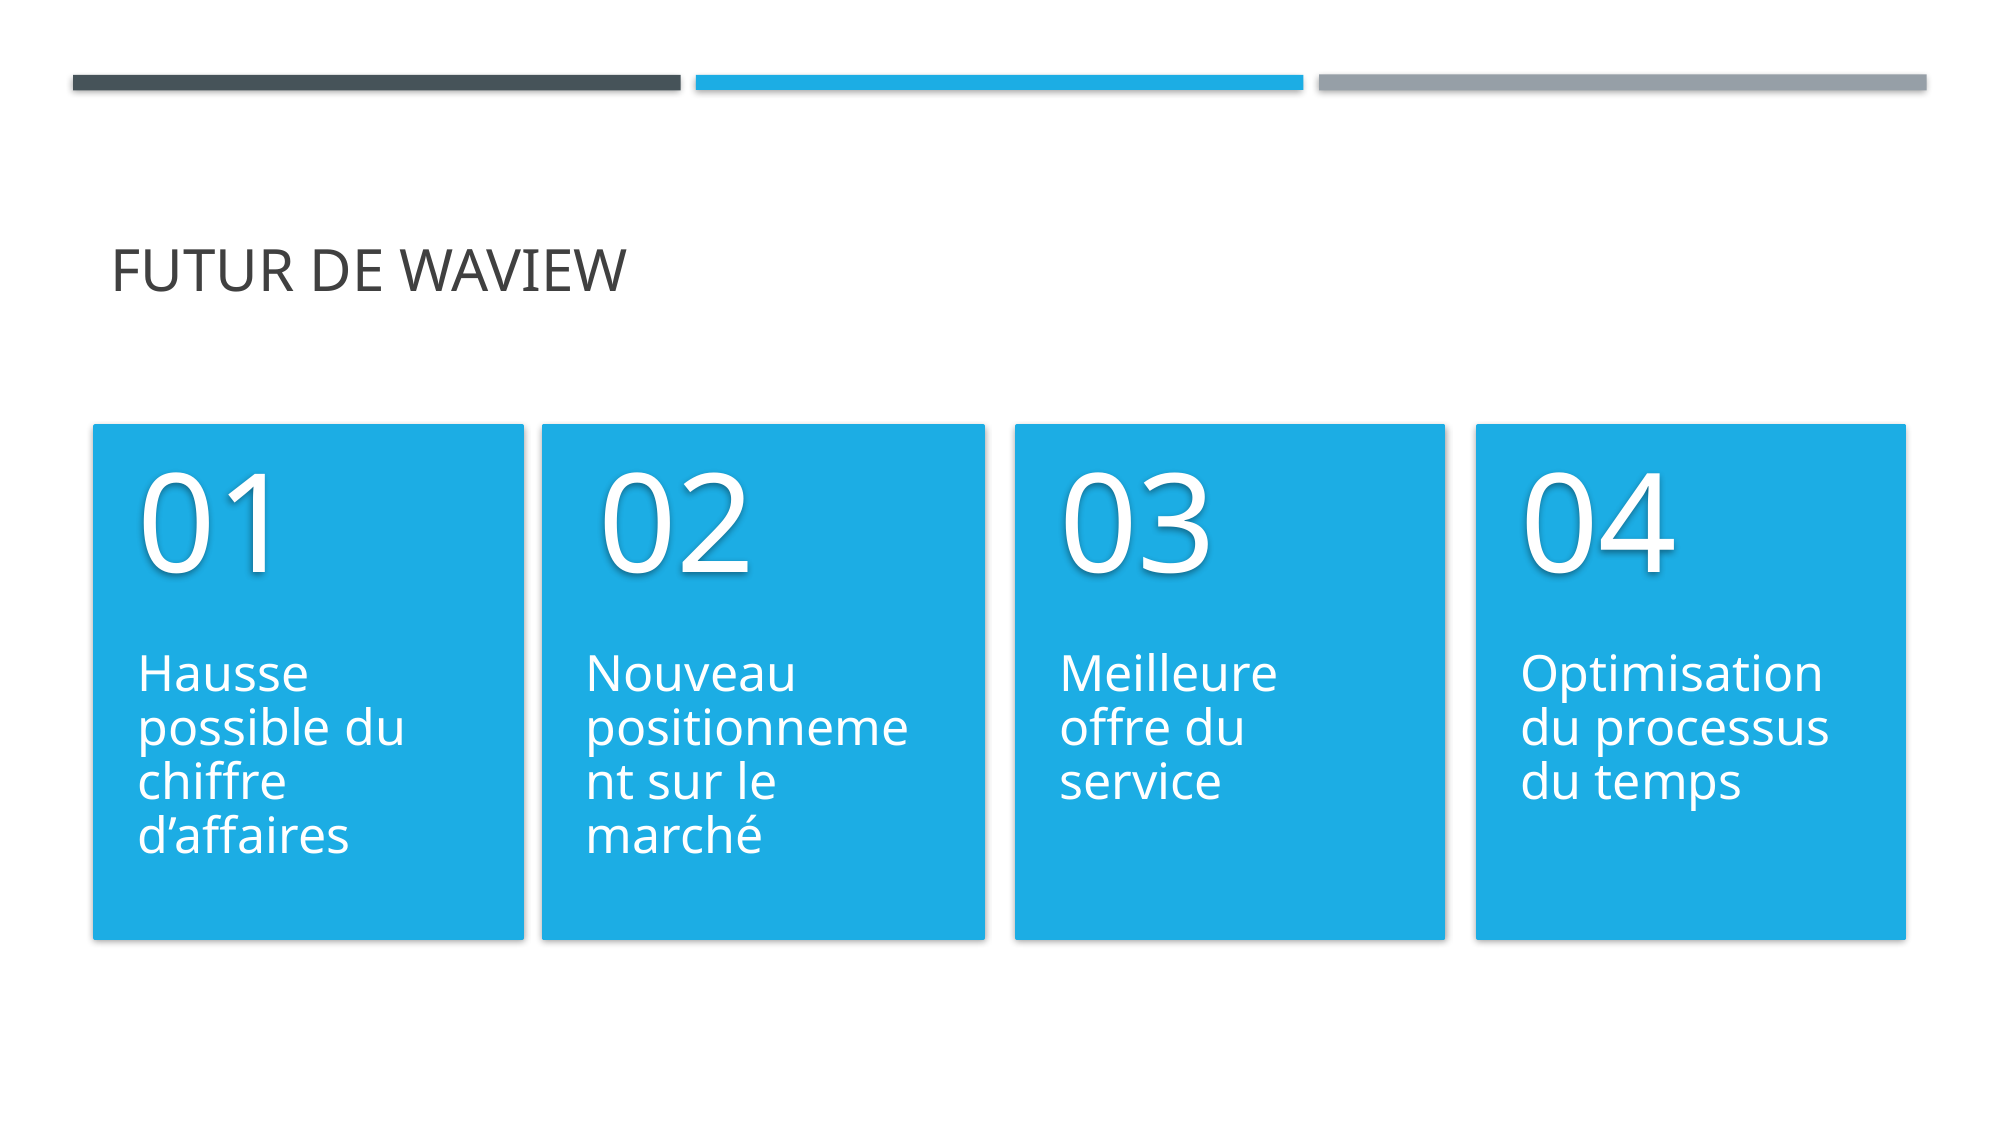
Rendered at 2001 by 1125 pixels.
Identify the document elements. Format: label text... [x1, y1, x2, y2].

title Futur de waview [95, 115, 1905, 311]
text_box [94, 425, 1906, 939]
